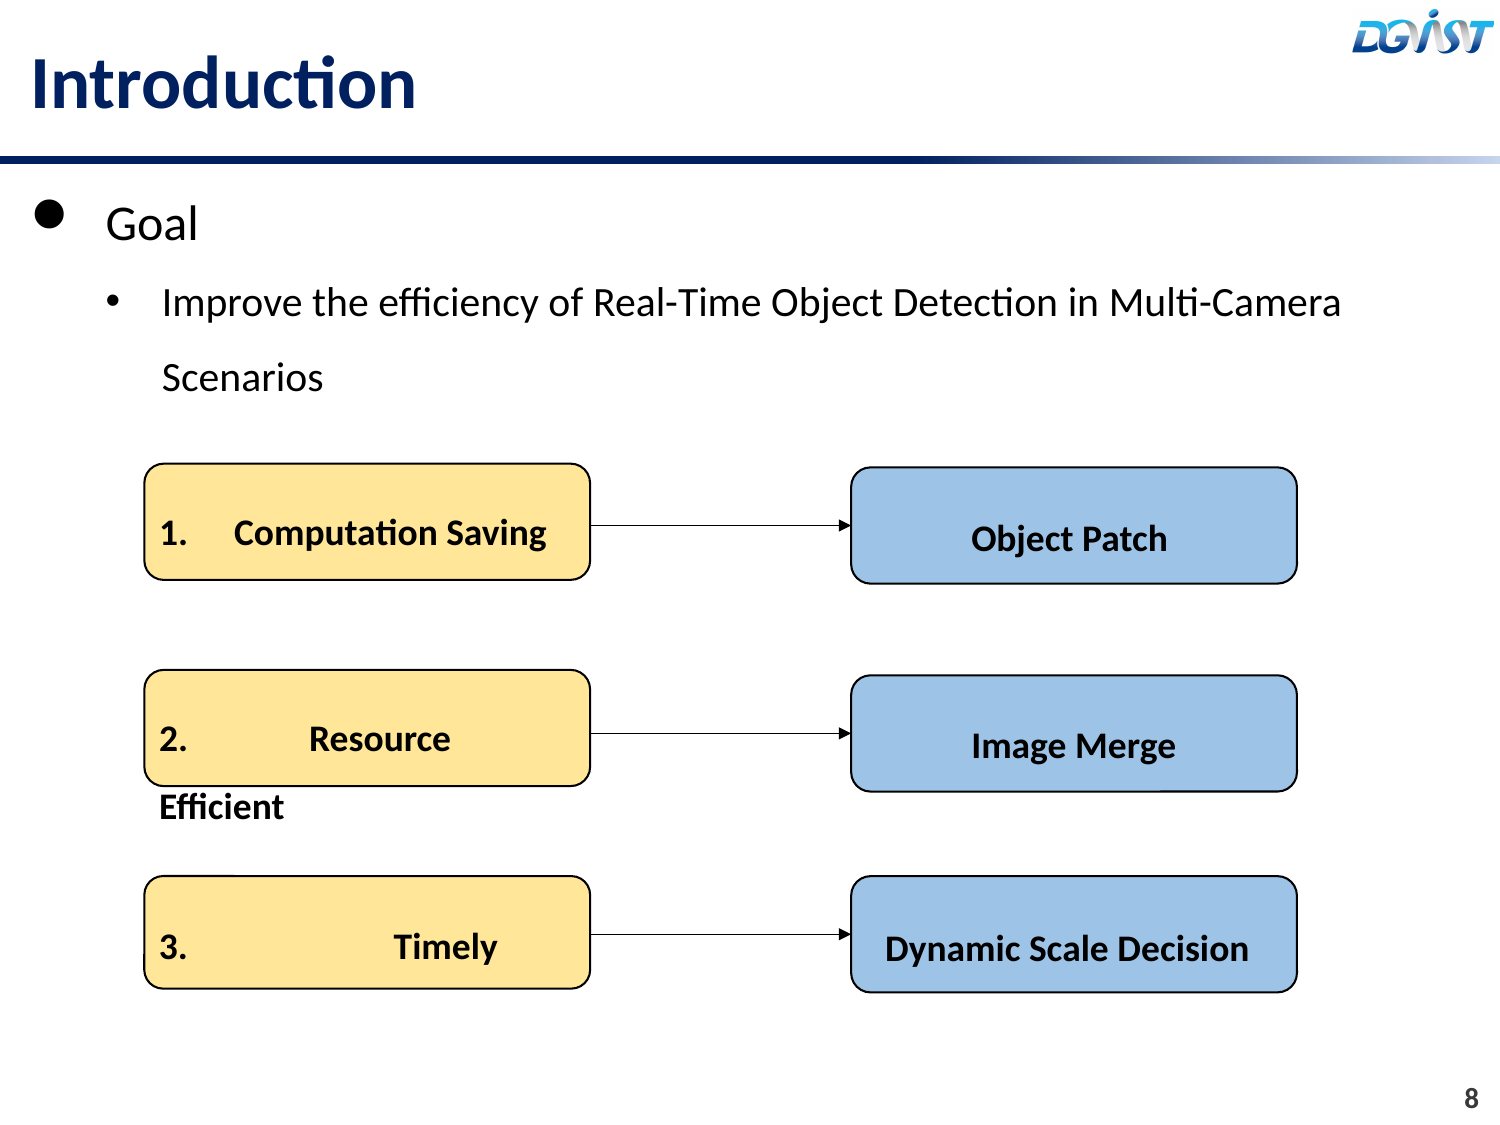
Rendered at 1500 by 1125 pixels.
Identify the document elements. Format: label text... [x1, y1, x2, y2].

text_box [850, 875, 1299, 994]
text_box Computation Saving [144, 478, 591, 561]
text_box 8 [1430, 1072, 1494, 1118]
text_box Object Patch [956, 483, 1192, 566]
text_box [850, 466, 1299, 585]
text_box [143, 462, 592, 581]
text_box 3. Timely [144, 892, 571, 975]
text_box [1494, 155, 1500, 165]
text_box [143, 668, 591, 773]
text_box [143, 874, 592, 990]
text_box [850, 674, 1299, 793]
picture [1352, 7, 1494, 55]
text_box Goal Improve the efficiency of Real-Time Object Detection in Multi-Camera Scenarios [15, 152, 1494, 408]
text_box 2. Resource Efficient [144, 684, 591, 834]
text_box Introduction [15, 19, 1440, 139]
text_box [0, 155, 15, 165]
text_box Image Merge [956, 691, 1192, 774]
text_box Dynamic Scale Decision [870, 894, 1297, 977]
